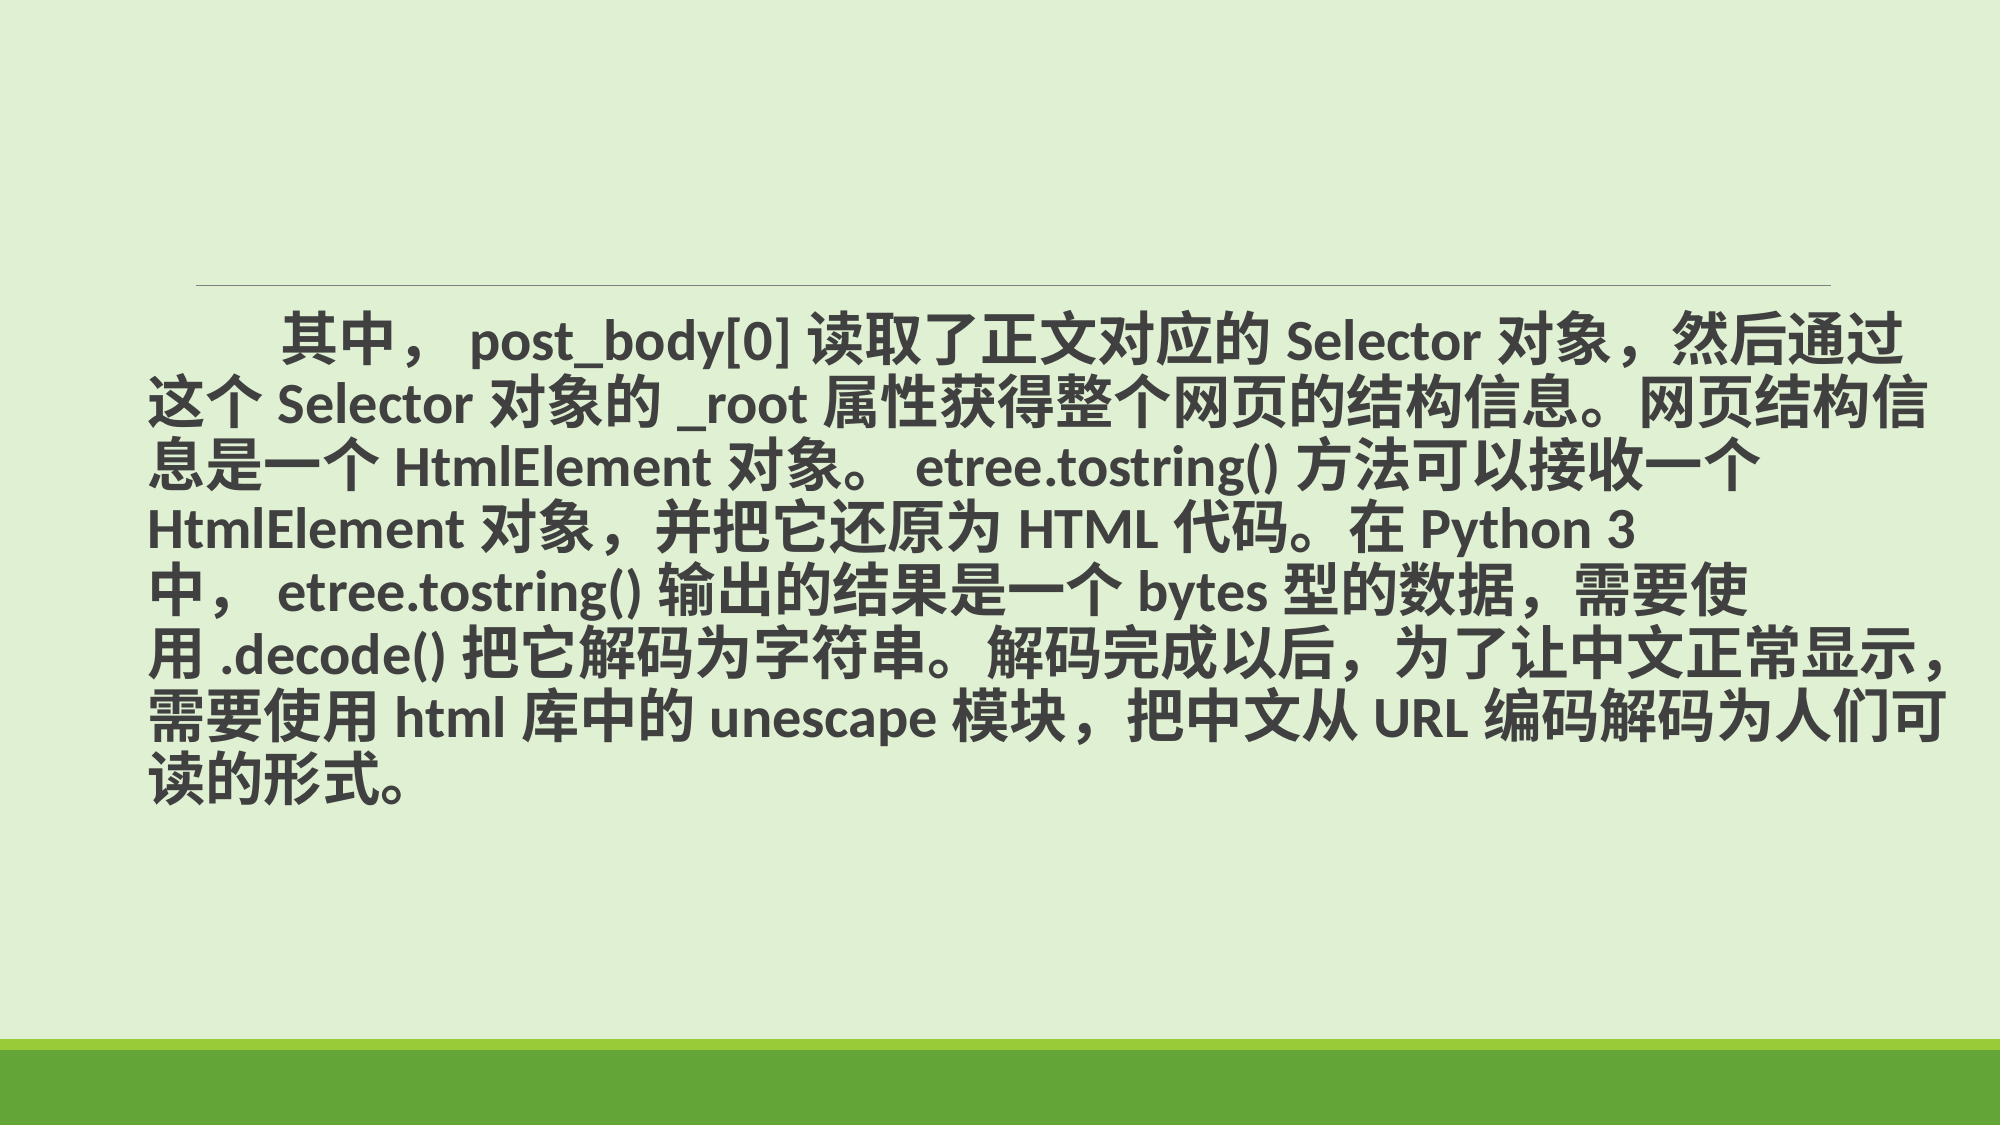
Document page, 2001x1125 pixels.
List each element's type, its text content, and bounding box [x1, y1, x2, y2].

list 其中，post_body[0]读取了正文对应的Selector对象，然后通过这个Selector对象的_root属性获得整个网页的结构信息。网页结构信息是一个HtmlElement对象。etree.tostring()方法可以接收一个HtmlElement对象，并把它还原为HTML代码。在Python 3中，etree.tostring()输出的结果是一个bytes型的数据，需要使用.decode()把它解码为字符串。解码完成以后，为了让中文正常显示，需要使用html库中的unescape模块，把中文从URL编码解码为人们可读的形式。 [132, 302, 1953, 963]
